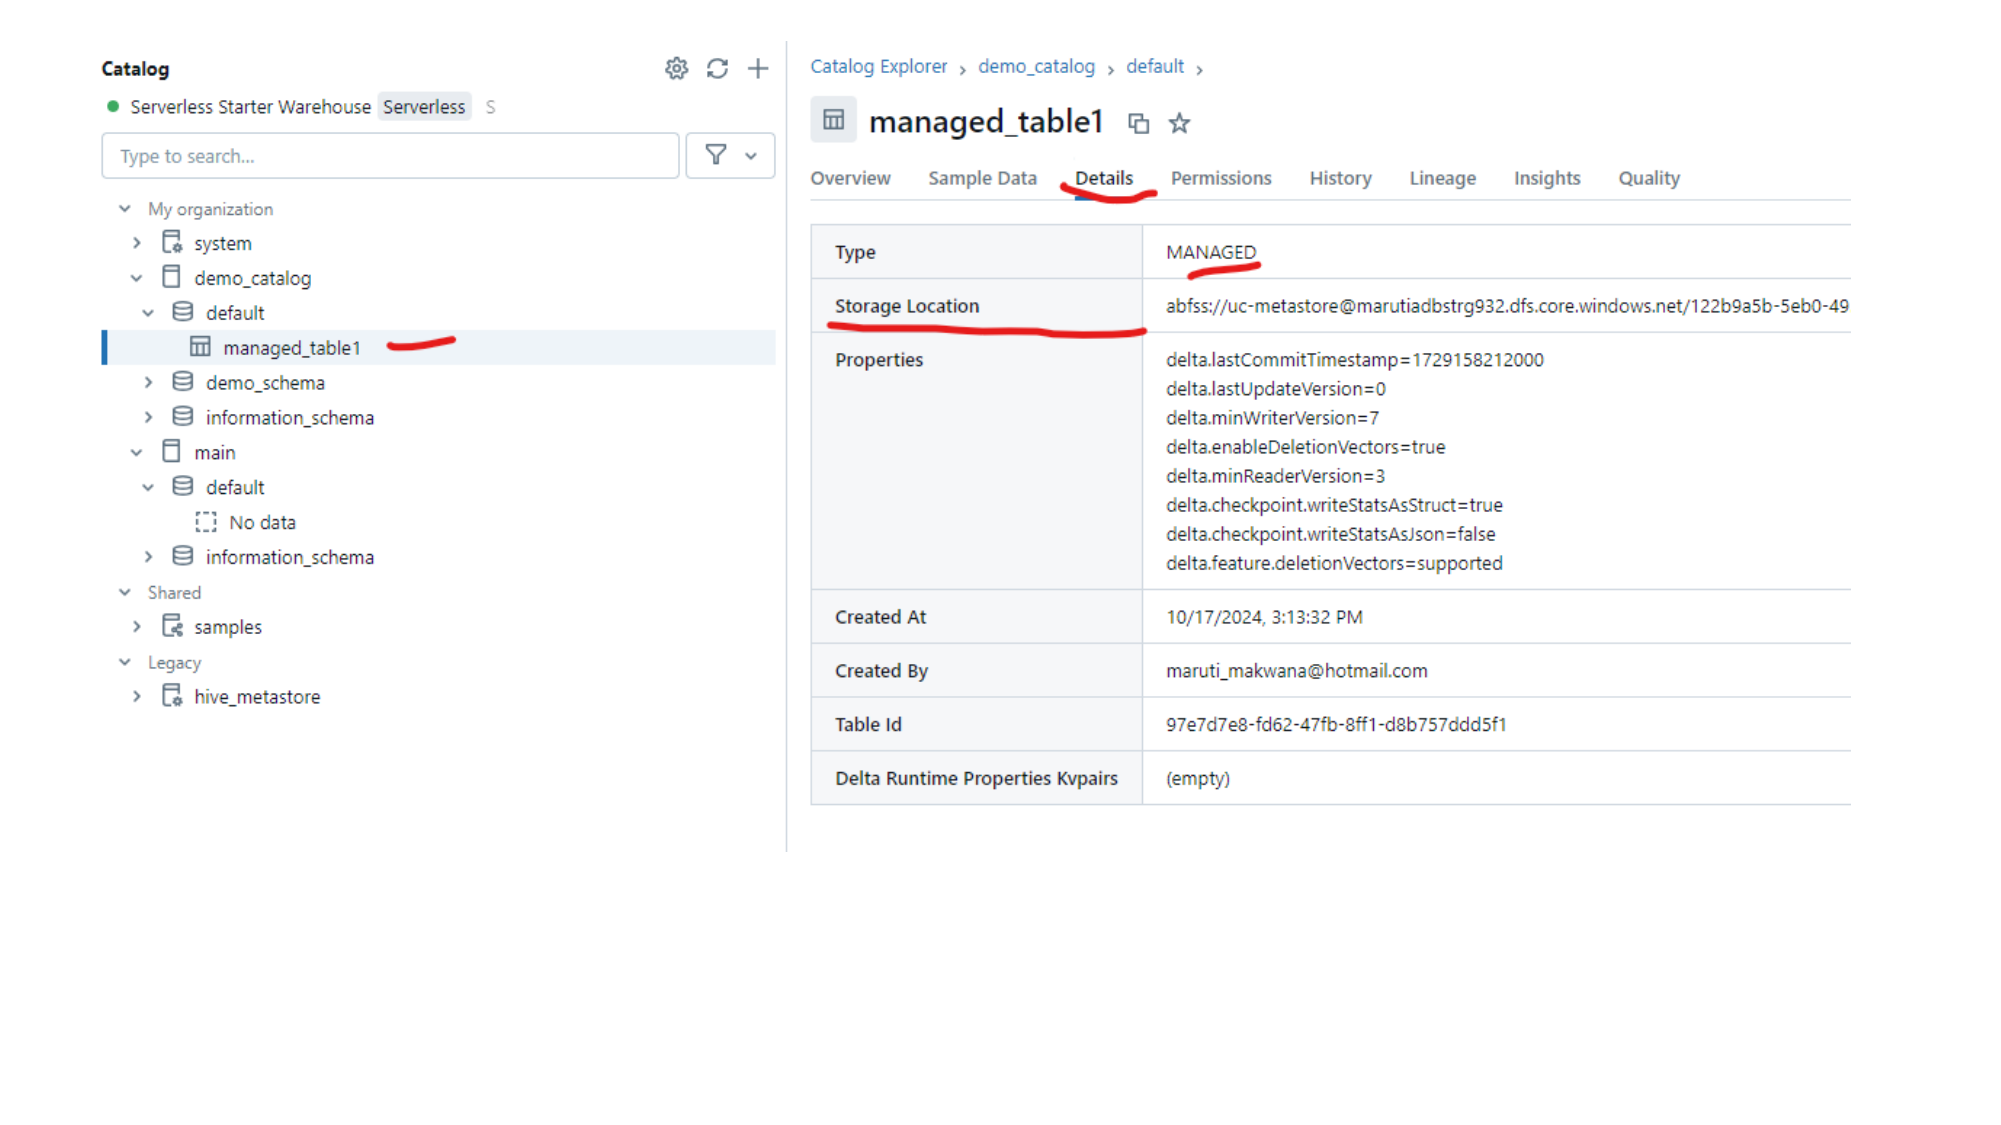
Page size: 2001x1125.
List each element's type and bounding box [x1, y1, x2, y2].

picture [93, 41, 1851, 852]
